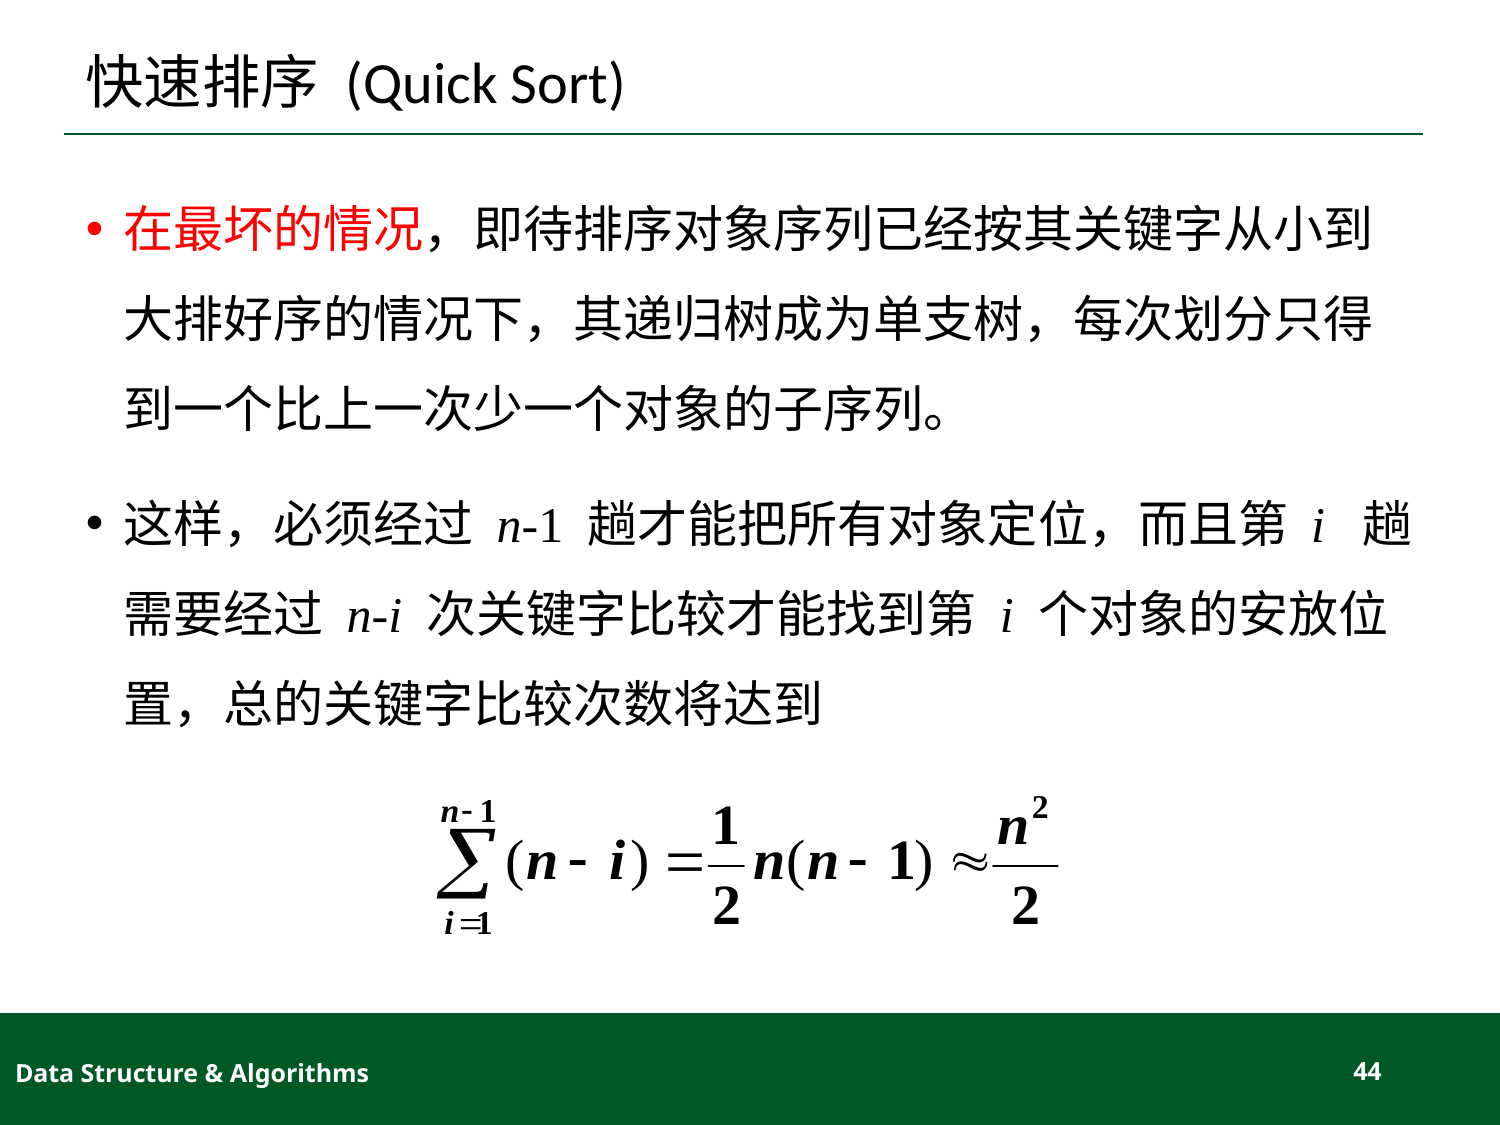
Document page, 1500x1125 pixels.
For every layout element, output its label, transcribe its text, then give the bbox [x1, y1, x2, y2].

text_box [428, 780, 1072, 947]
slide_number 44 [1059, 1042, 1397, 1103]
footer Data Structure & Algorithms [0, 1042, 507, 1103]
list 在最坏的情况，即待排序对象序列已经按其关键字从小到大排好序的情况下，其递归树成为单支树，每次划分只得到一个比上一次少一个对象的子序列。 这样，必须经过 n-1 趟才能把所有对象定位，而且第 i 趟需要经过 n-i 次关键字比较才能找到第 i 个对象的安放位置，总的关键字比较次数将达到 [70, 160, 1430, 991]
title 快速排序 (Quick Sort) [70, 34, 1430, 135]
